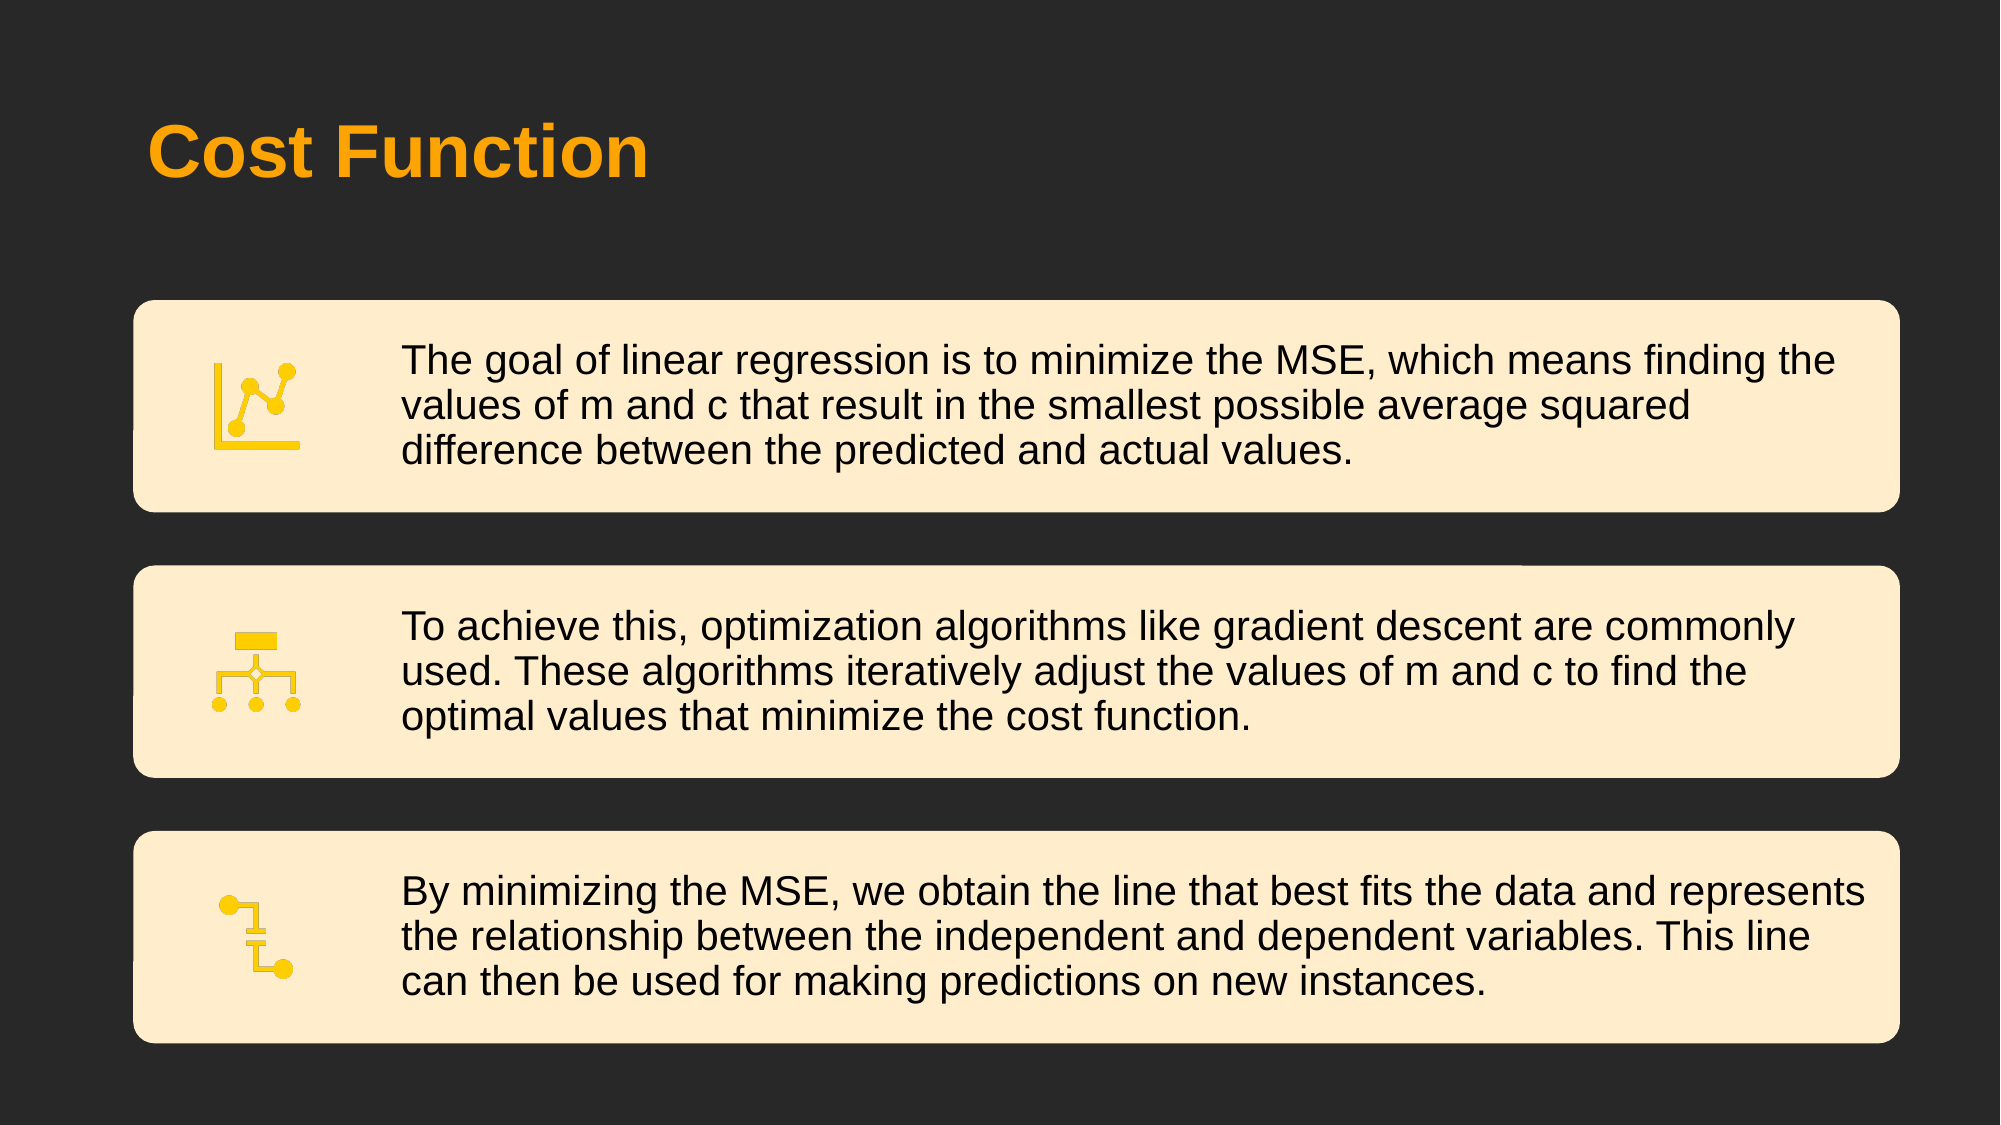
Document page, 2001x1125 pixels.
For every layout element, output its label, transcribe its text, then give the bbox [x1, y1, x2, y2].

title Cost Function [133, 37, 1867, 200]
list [133, 299, 1901, 1044]
